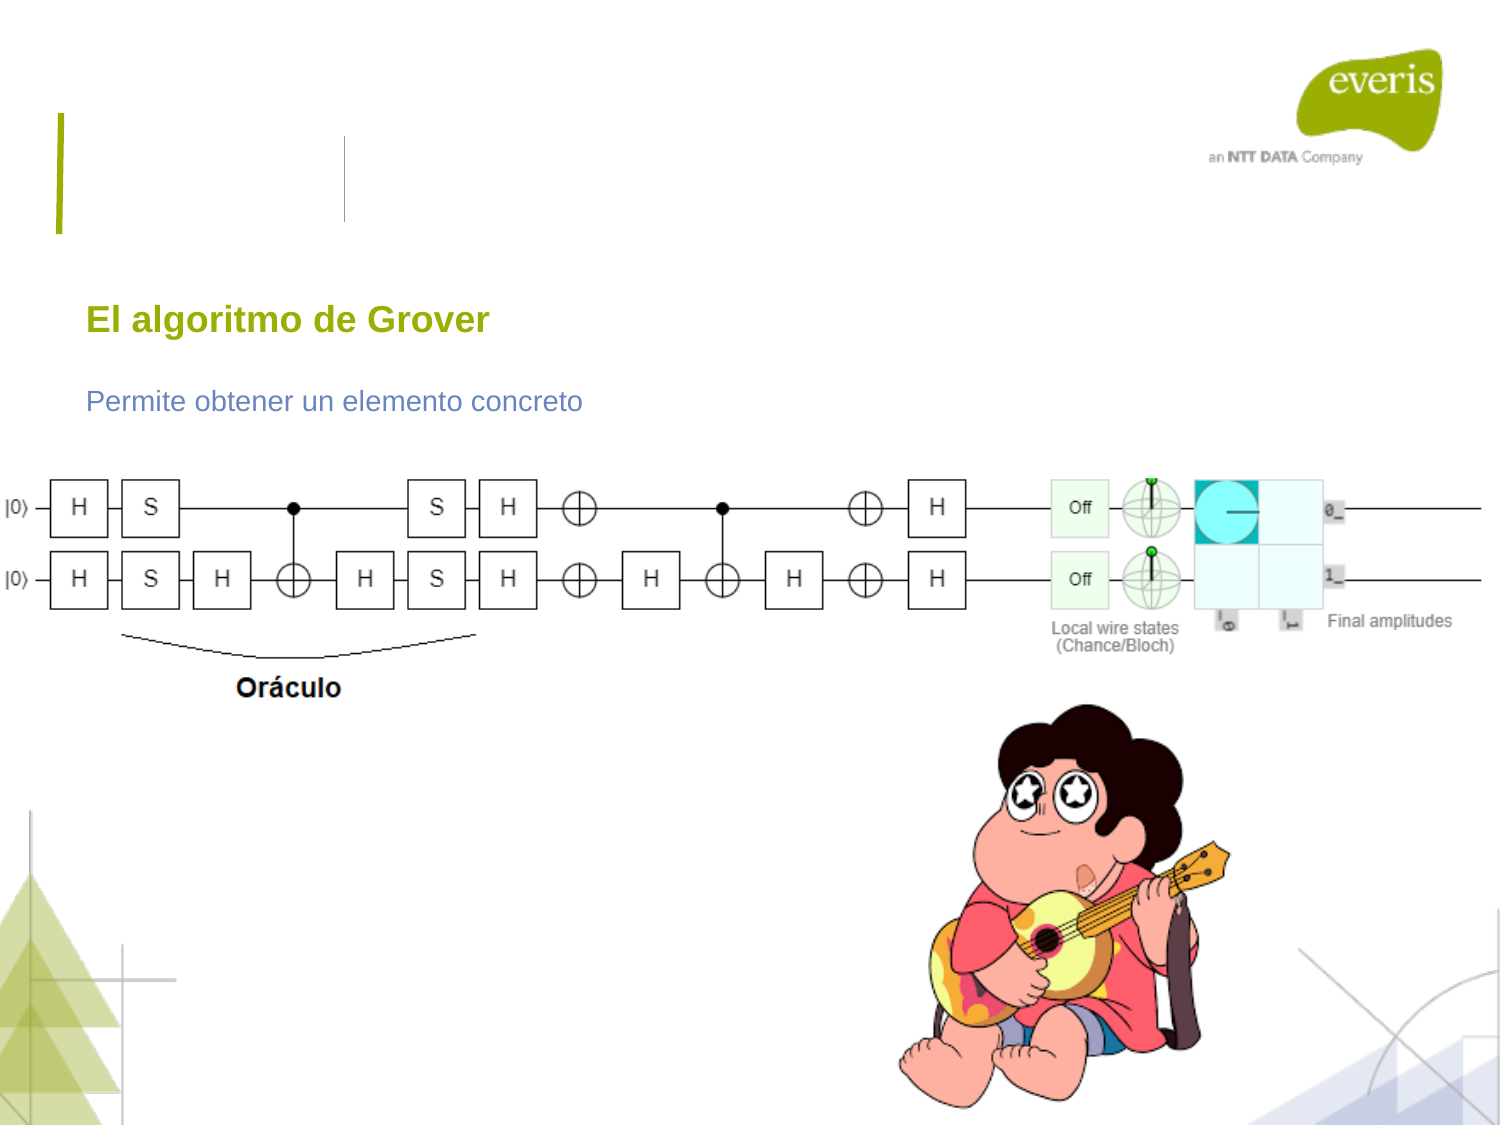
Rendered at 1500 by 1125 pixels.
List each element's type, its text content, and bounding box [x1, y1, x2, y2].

list El algoritmo de Grover [71, 292, 1437, 354]
picture [0, 787, 261, 1125]
picture [1199, 27, 1453, 186]
list Permite obtener un elemento concreto [71, 379, 1437, 453]
picture [0, 478, 1500, 1125]
